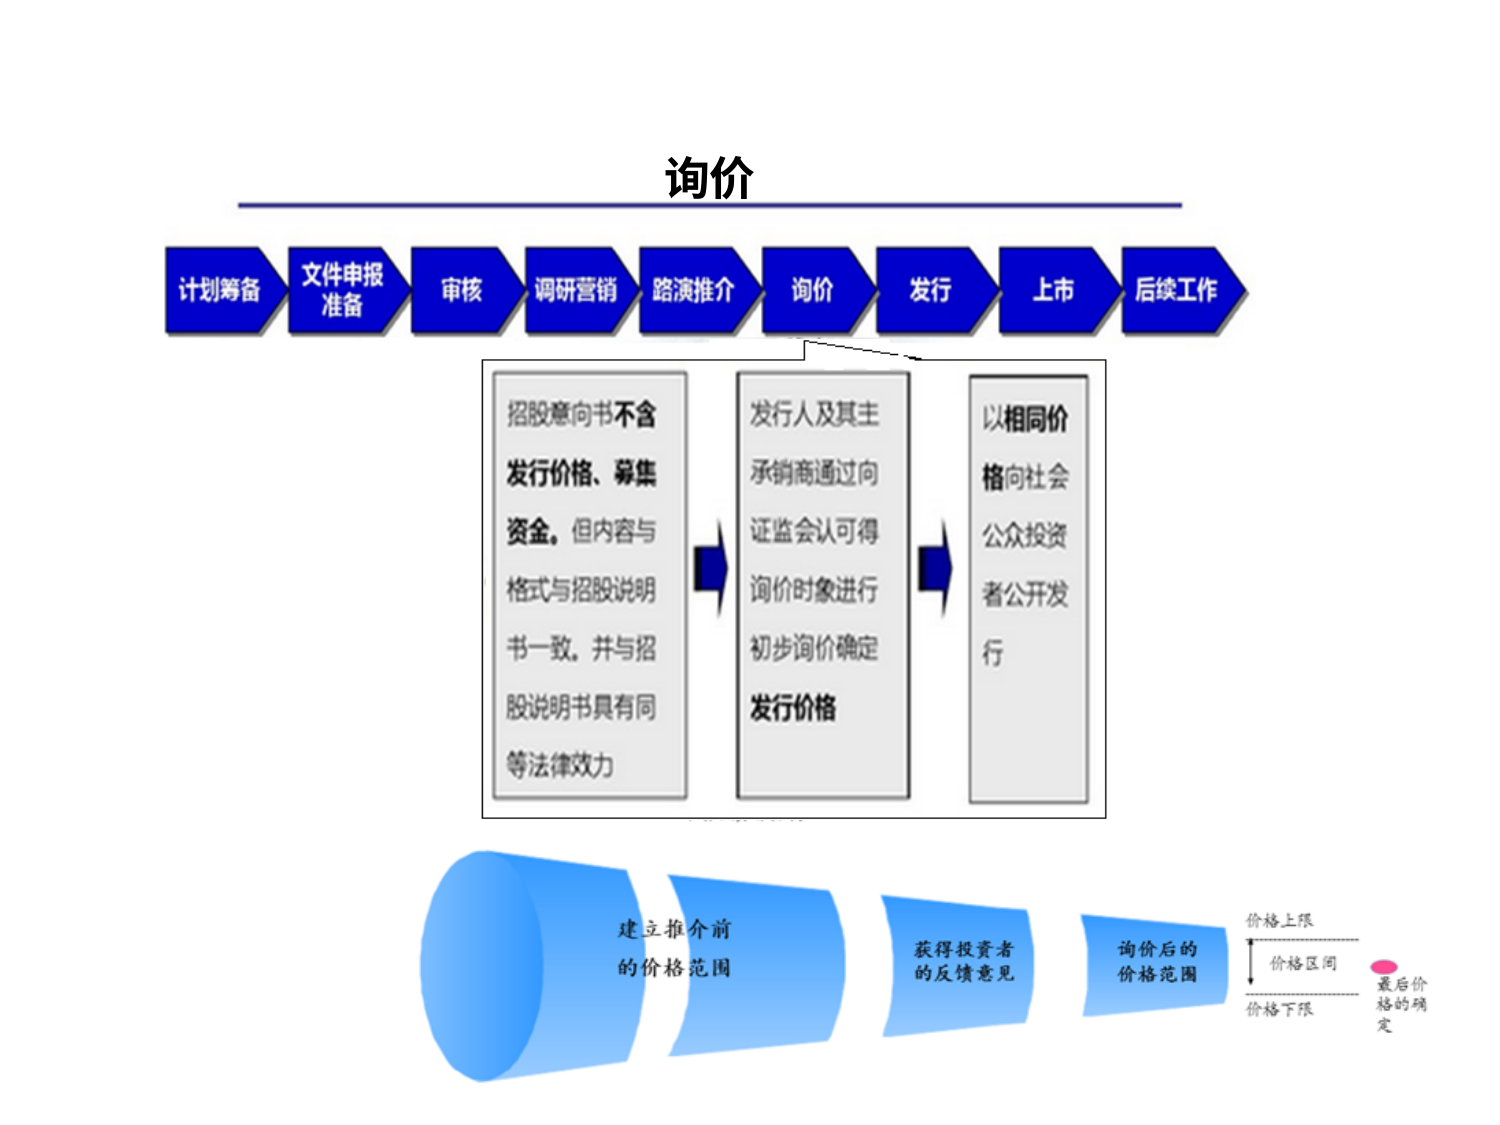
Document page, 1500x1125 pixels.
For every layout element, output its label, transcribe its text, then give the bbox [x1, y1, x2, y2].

picture [163, 198, 1445, 1105]
title 询价 [35, 105, 1386, 248]
